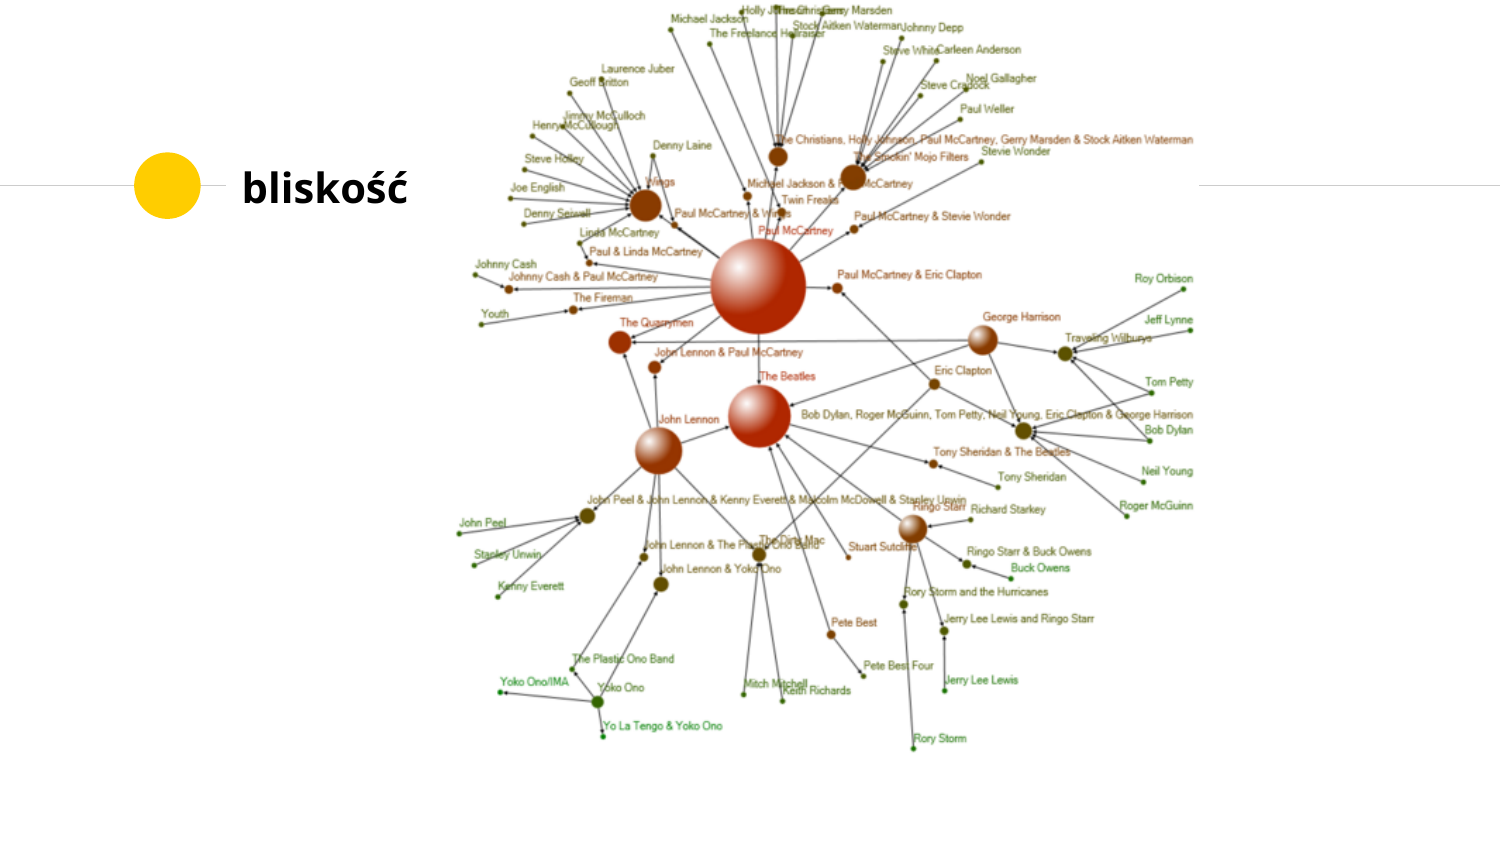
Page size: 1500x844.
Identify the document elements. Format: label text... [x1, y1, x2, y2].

title bliskość [226, 151, 445, 223]
picture [450, 0, 1200, 844]
